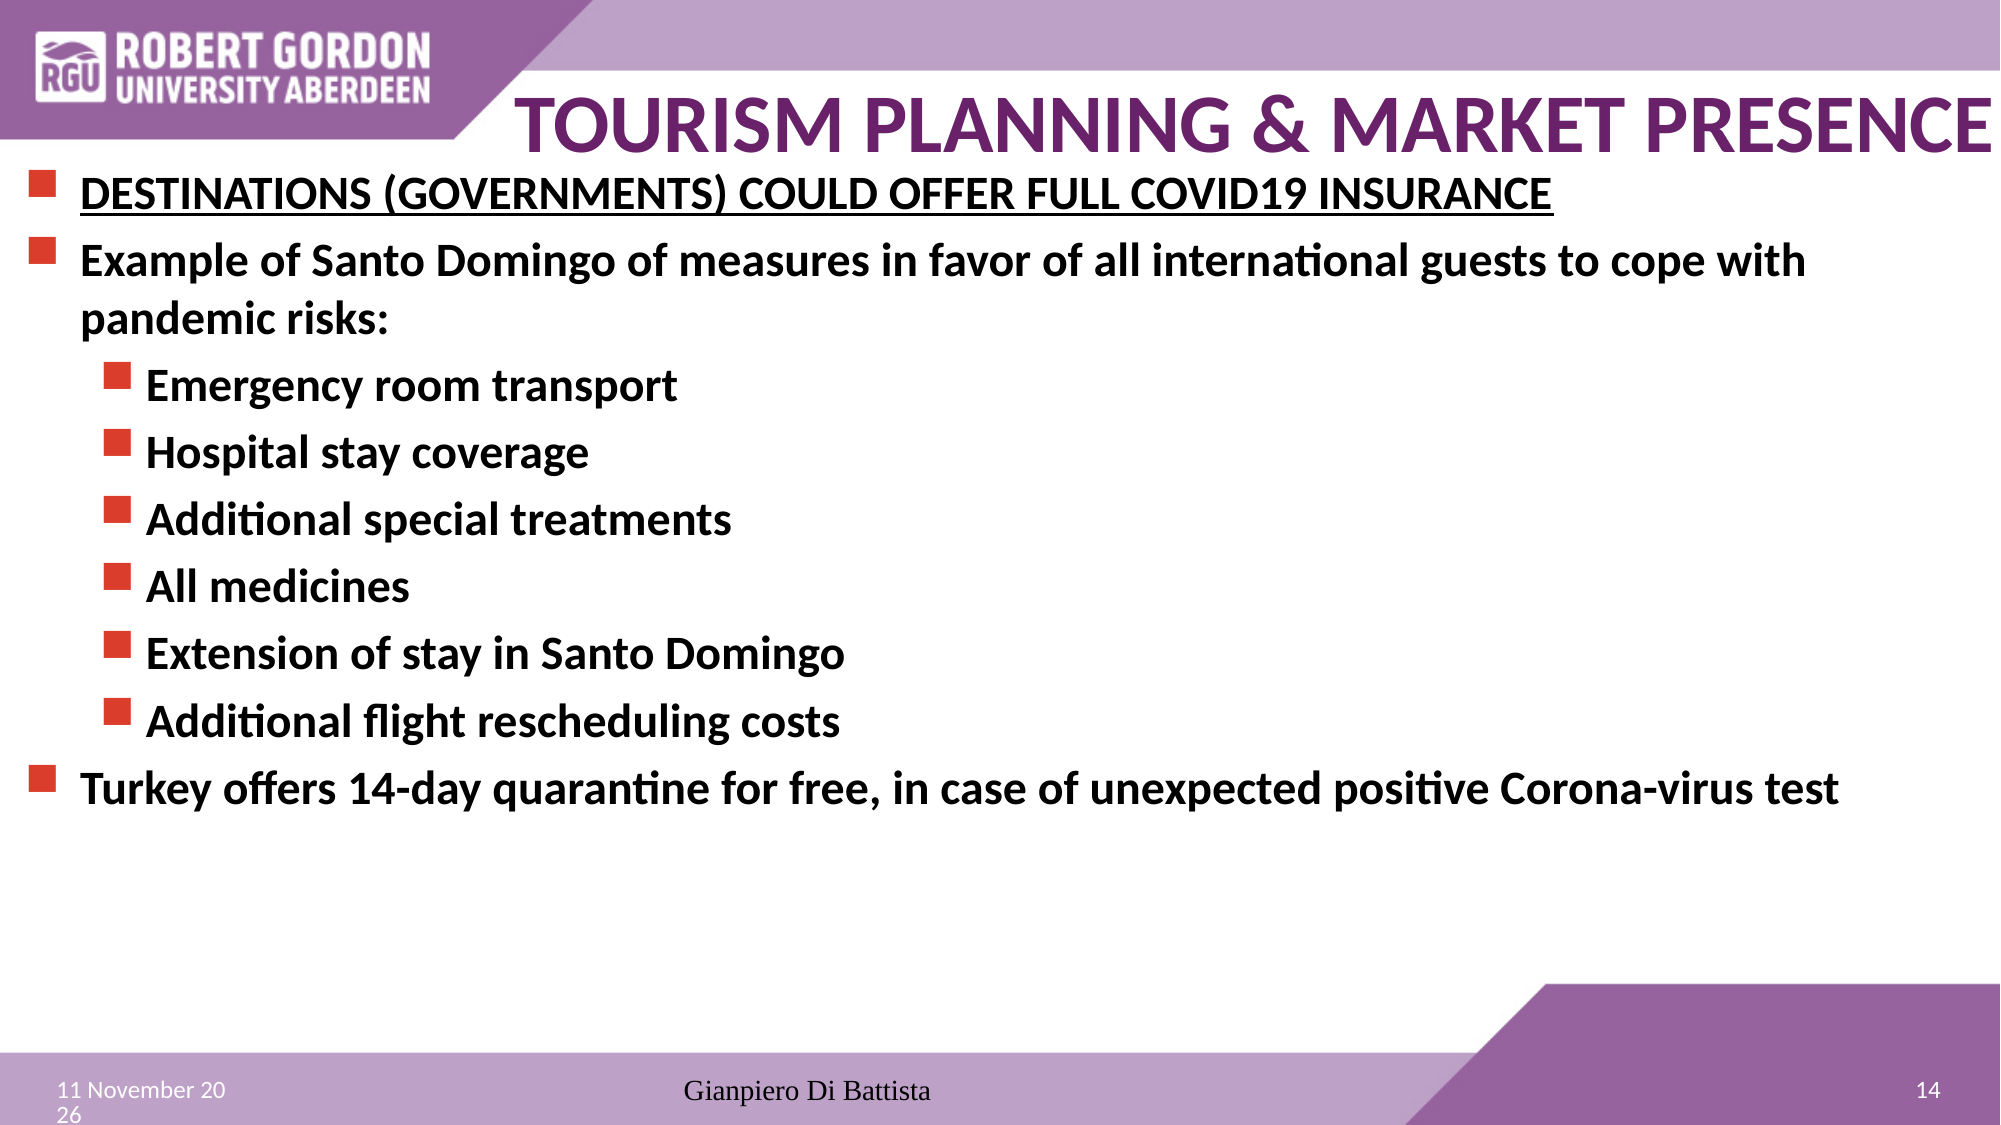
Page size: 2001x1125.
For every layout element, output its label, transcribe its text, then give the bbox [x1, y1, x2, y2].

slide_number 14 [1412, 1058, 1956, 1119]
picture [0, 0, 2000, 1125]
text_box DESTINATIONS (GOVERNMENTS) COULD OFFER FULL COVID19 INSURANCE Example of Santo Domingo of measures in favor of all international guests to cope with pandemic risks: Emergency room transport Hospital stay coverage Additional special treatments All medicines Extension of stay in Santo Domingo Additional flight rescheduling costs Turkey offers 14-day quarantine for free, in case of unexpected positive Corona-virus test [9, 154, 1991, 897]
footer Gianpiero Di Battista [284, 1058, 1330, 1119]
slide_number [41, 1058, 250, 1119]
text_box TOURISM PLANNING & MARKET PRESENCE [499, 73, 2000, 280]
